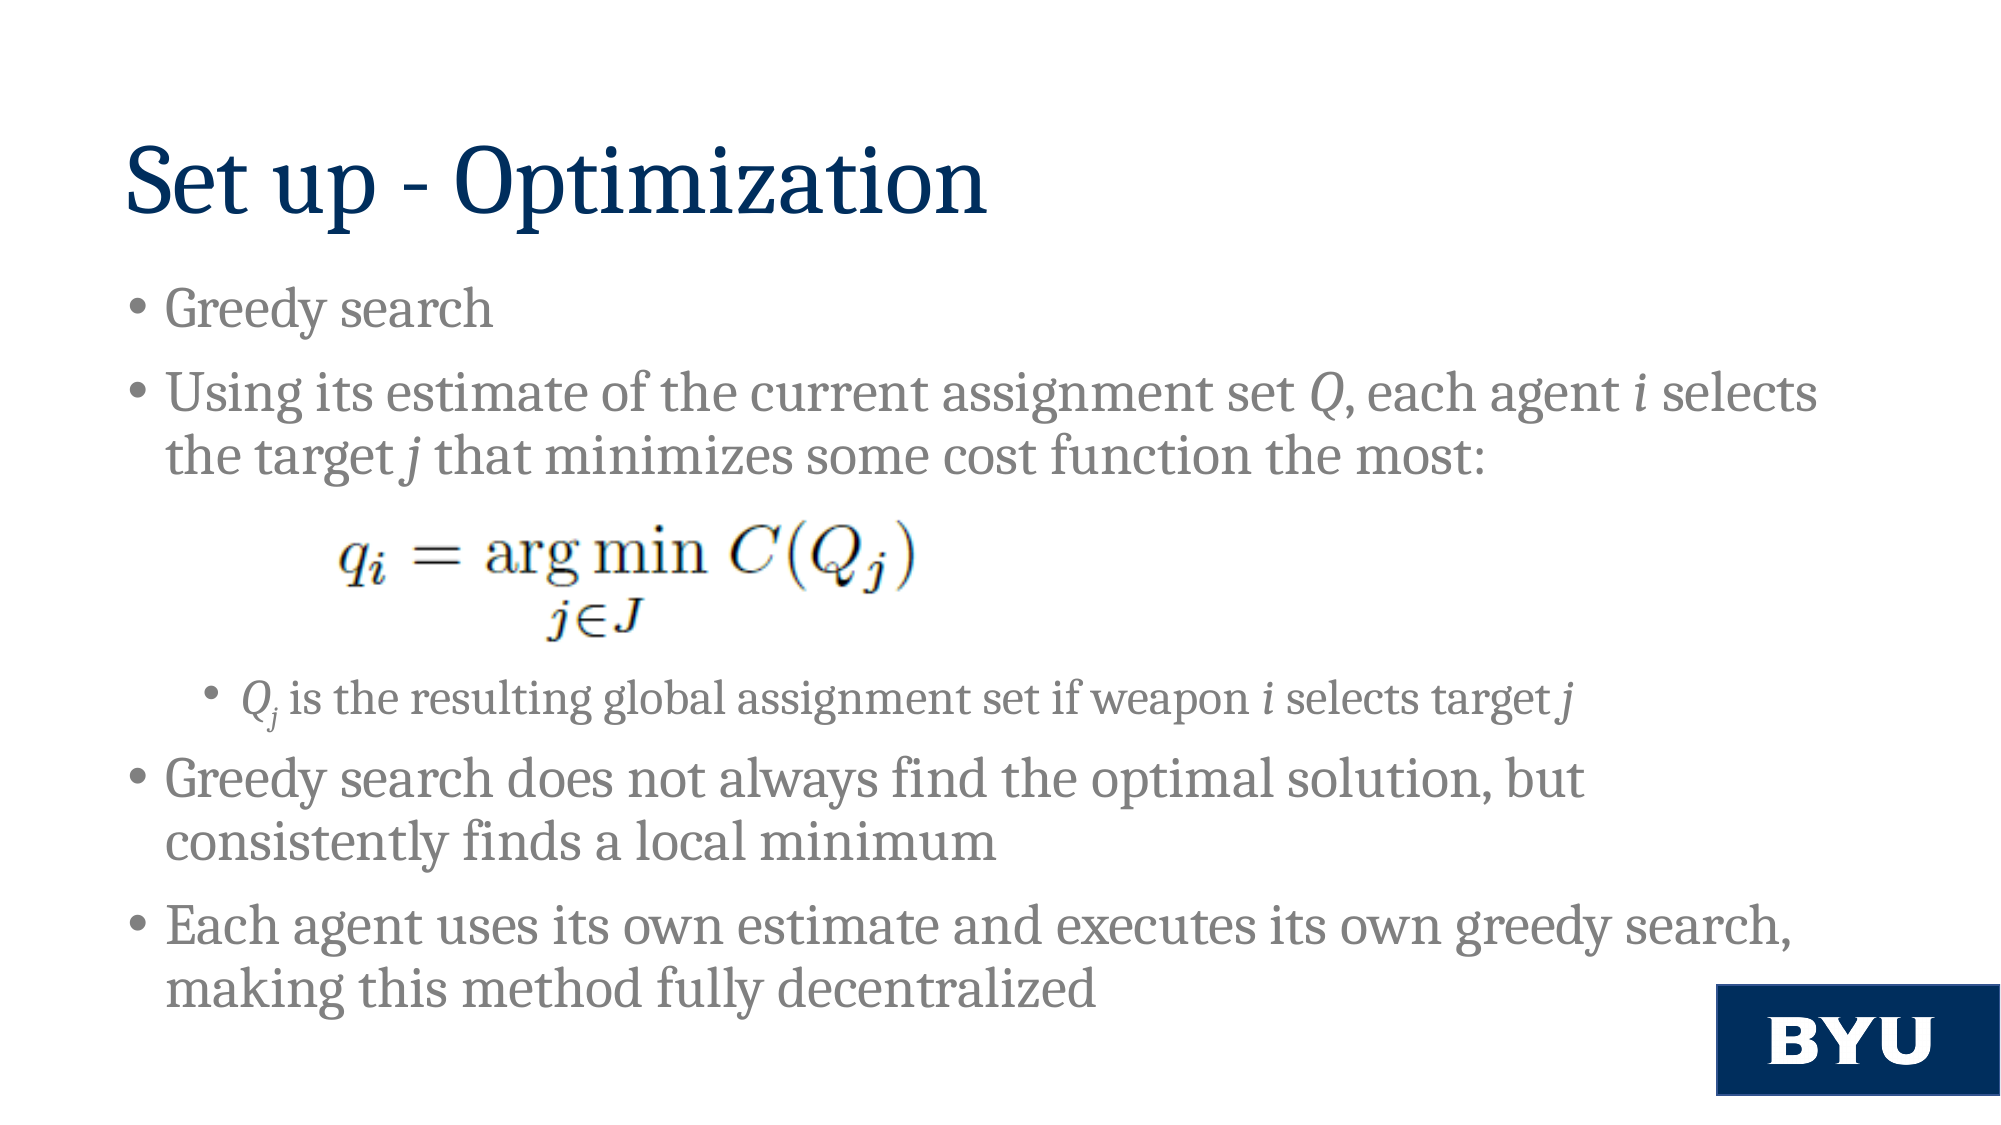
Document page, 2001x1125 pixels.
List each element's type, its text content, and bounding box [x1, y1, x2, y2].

title Set up - Optimization [112, 112, 1889, 262]
picture [1767, 1017, 1935, 1065]
picture [290, 473, 962, 681]
list Greedy search Using its estimate of the current assignment set Q, each agent i selects the target j that minimizes some cost function the most: Qj is the resulting global assignment set if weapon i selects target j Greedy search does not always find the optimal solution, but consistently finds a local minimum Each agent uses its own estimate and executes its own greedy search, making this method fully decentralized [112, 262, 1889, 975]
